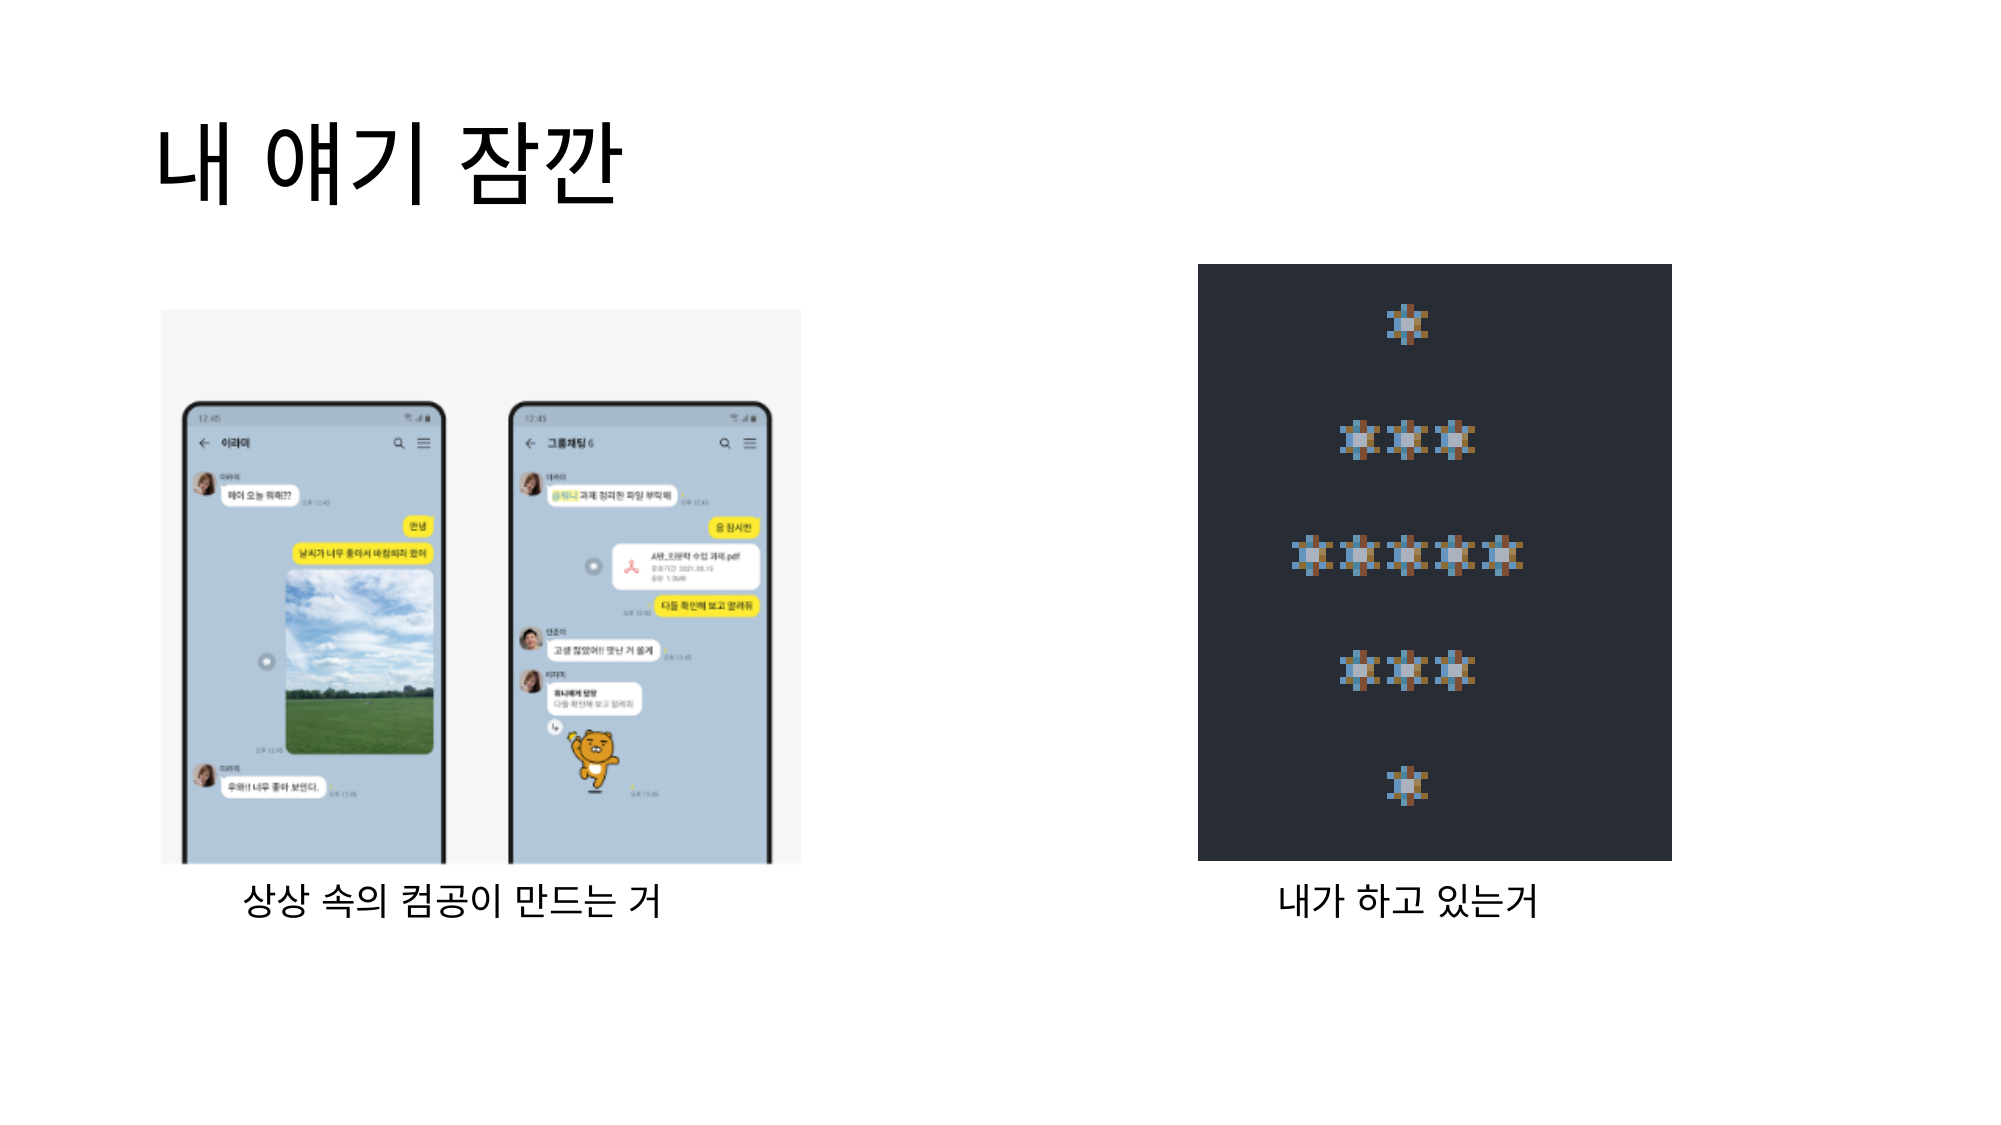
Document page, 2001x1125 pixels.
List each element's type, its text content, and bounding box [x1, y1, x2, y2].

picture [1198, 264, 1672, 861]
text_box 내가 하고 있는거 [1262, 870, 1771, 931]
title 내 얘기 잠깐 [137, 59, 1863, 278]
picture [160, 290, 802, 888]
text_box 상상 속의 컴공이 만드는 거 [227, 888, 736, 931]
